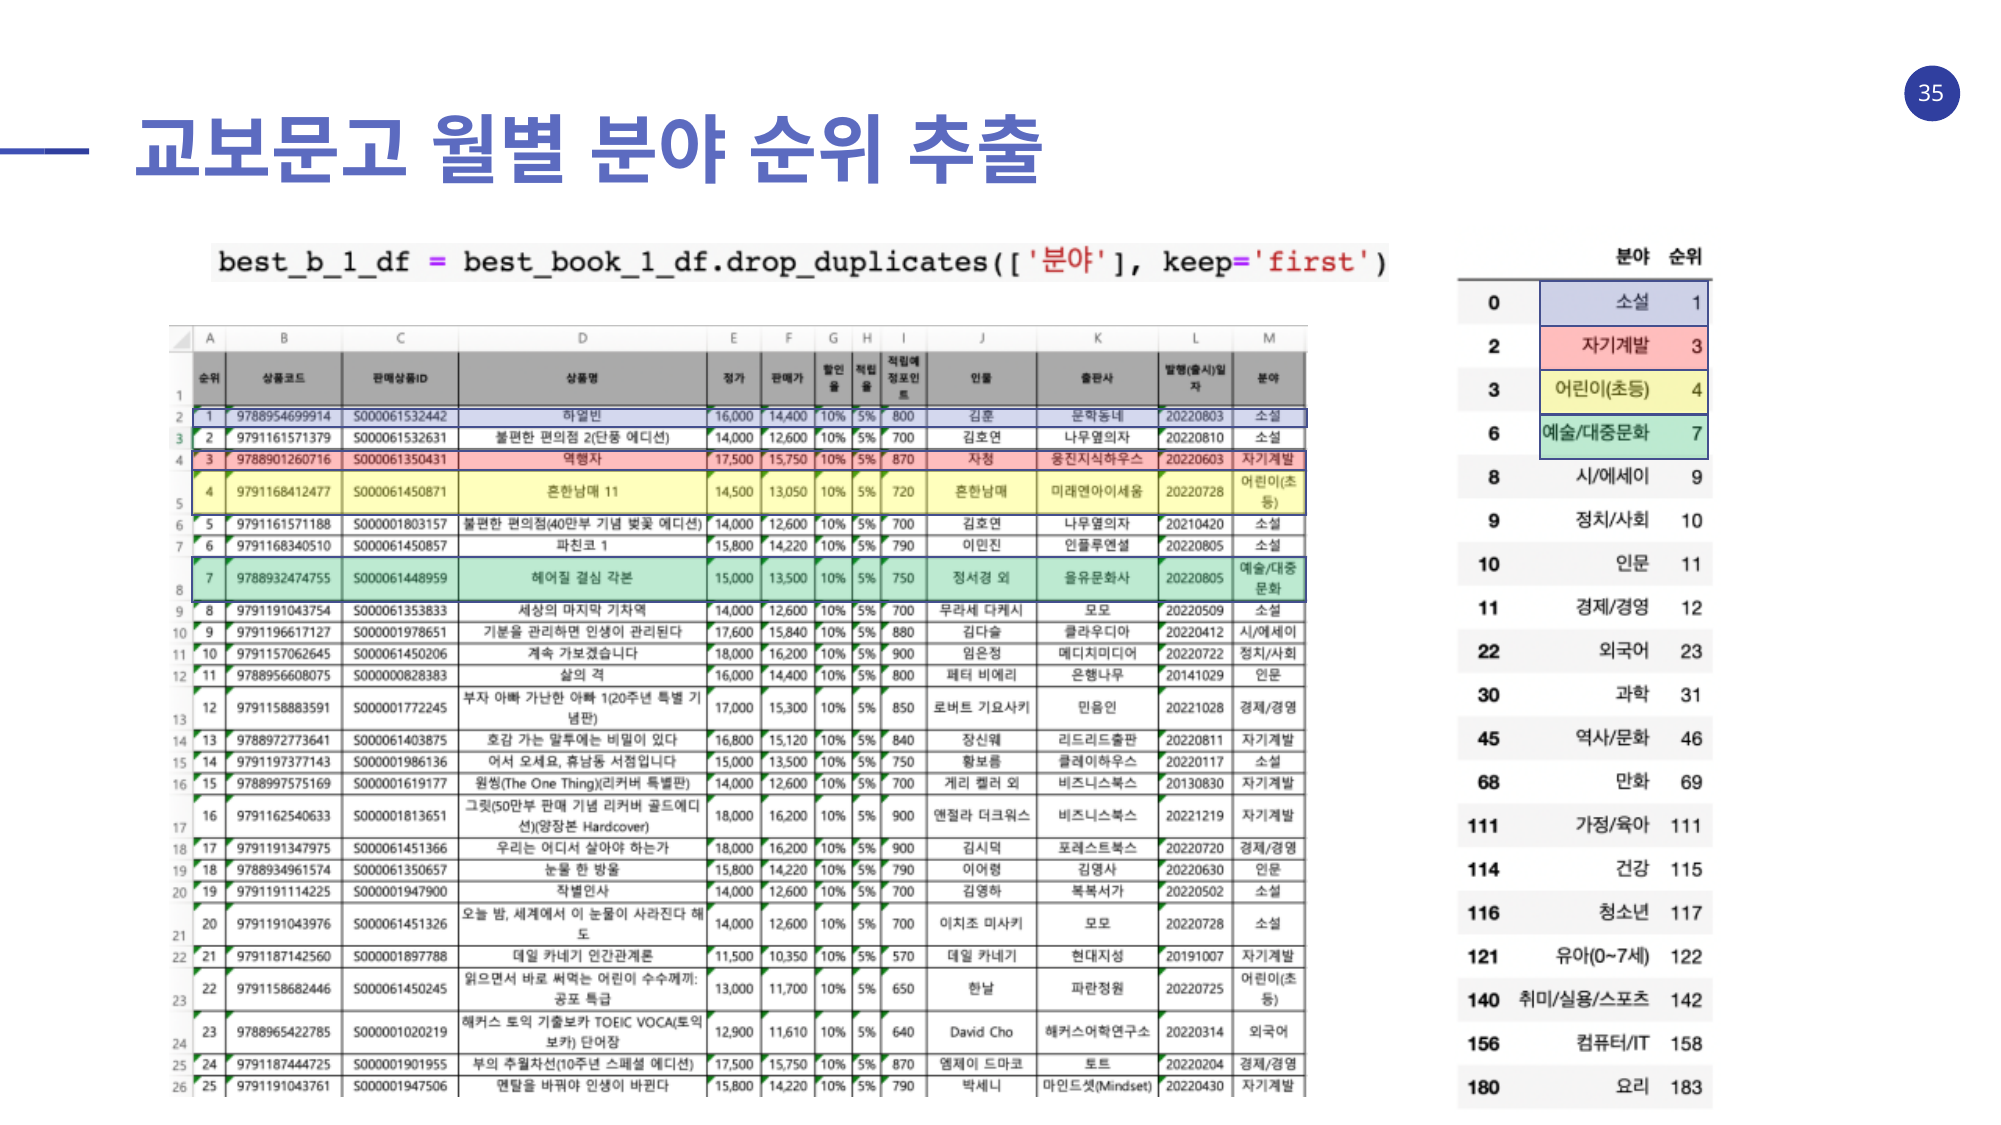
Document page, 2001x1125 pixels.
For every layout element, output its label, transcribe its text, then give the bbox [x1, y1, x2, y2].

picture [1454, 225, 1722, 1113]
picture [169, 325, 1308, 1097]
picture [211, 243, 1389, 282]
title 교보문고 월별 분야 순위 추출 [133, 112, 1863, 197]
